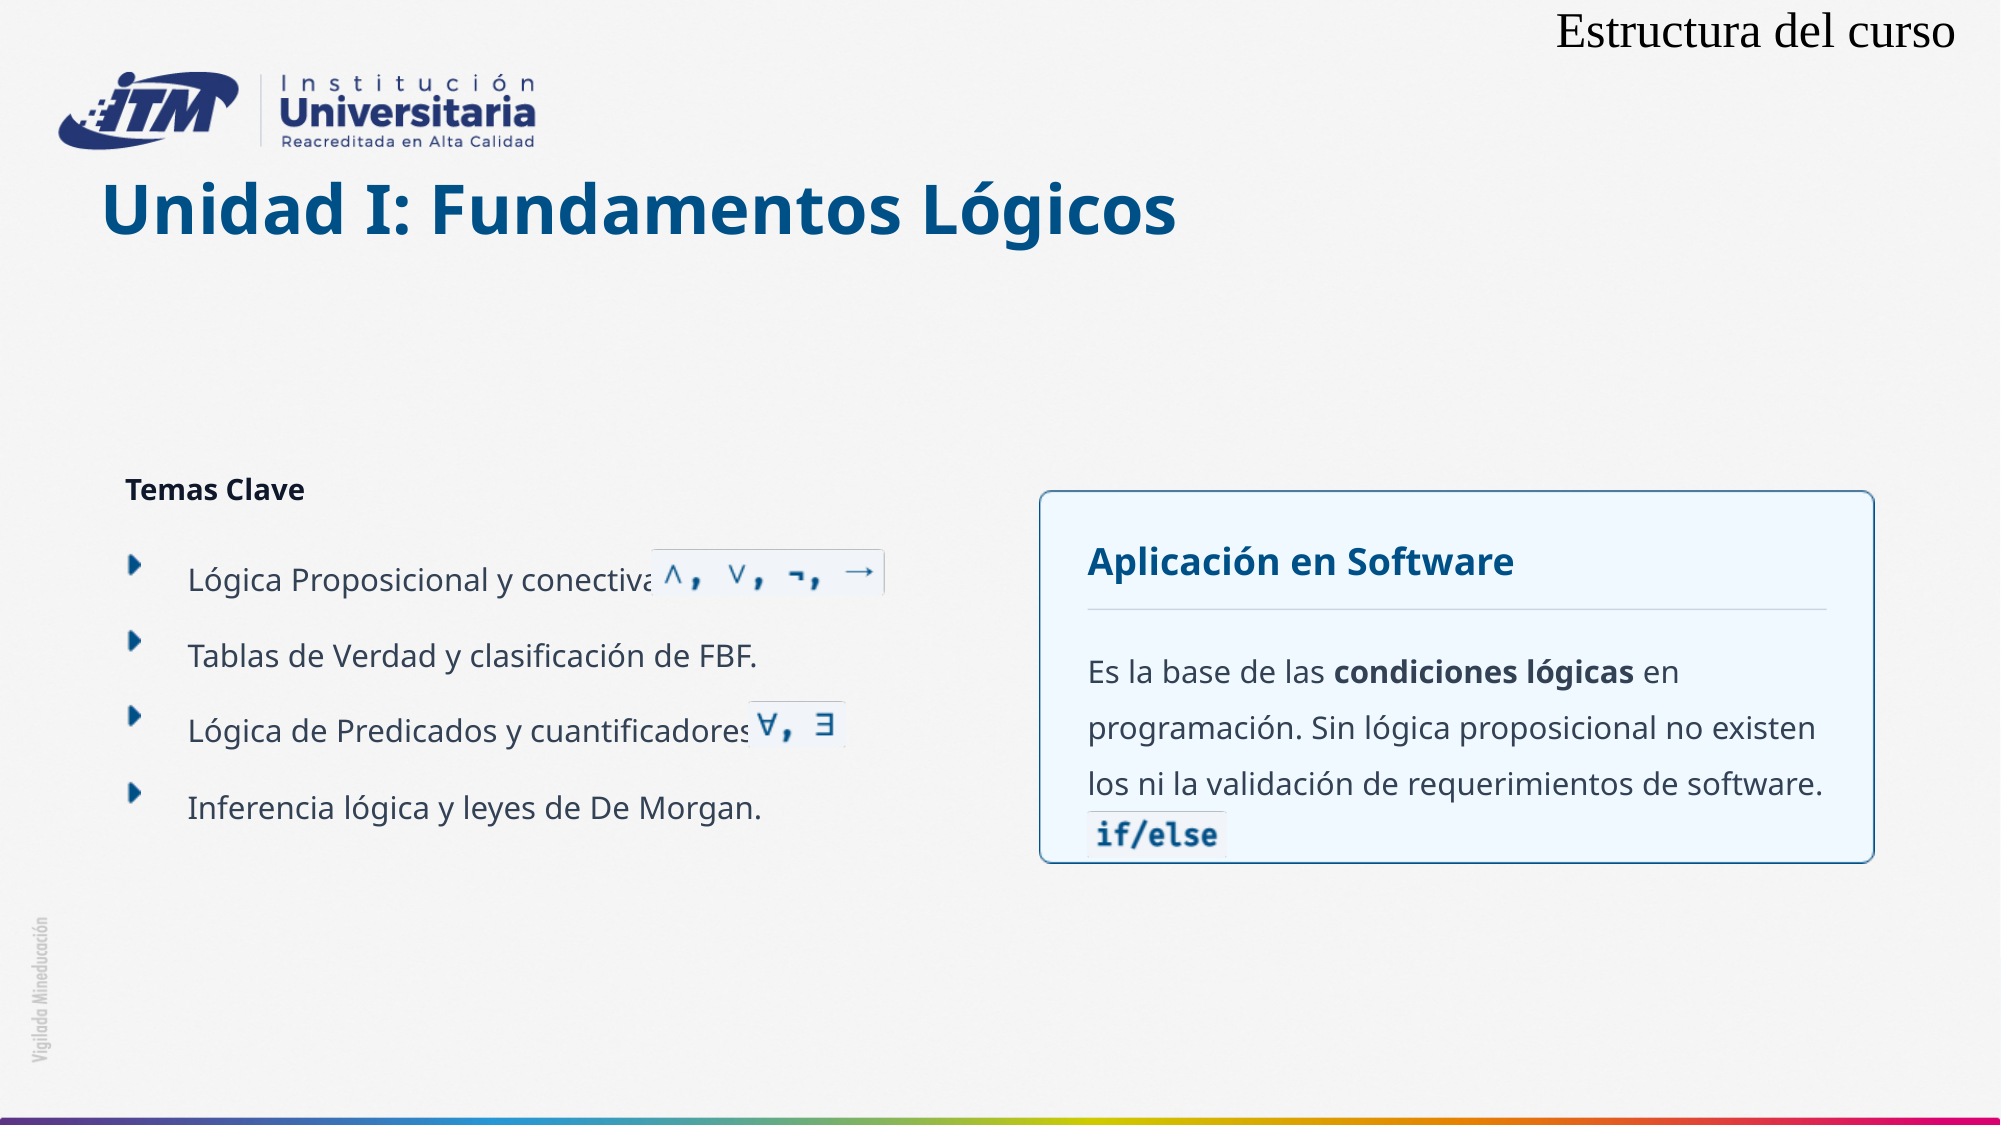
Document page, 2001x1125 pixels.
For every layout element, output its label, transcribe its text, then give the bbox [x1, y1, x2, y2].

picture [0, 0, 2001, 1125]
text_box Temas Clave [125, 471, 1003, 507]
text_box Tablas de Verdad y clasificación de FBF. [187, 617, 961, 675]
text_box Inferencia lógica y leyes de De Morgan. [187, 769, 961, 826]
text_box Estructura del curso [1541, 0, 2000, 66]
text_box Unidad I: Fundamentos Lógicos [100, 165, 1939, 249]
text_box Lógica Proposicional y conectivas [187, 541, 961, 598]
text_box Lógica de Predicados y cuantificadores [187, 692, 961, 750]
